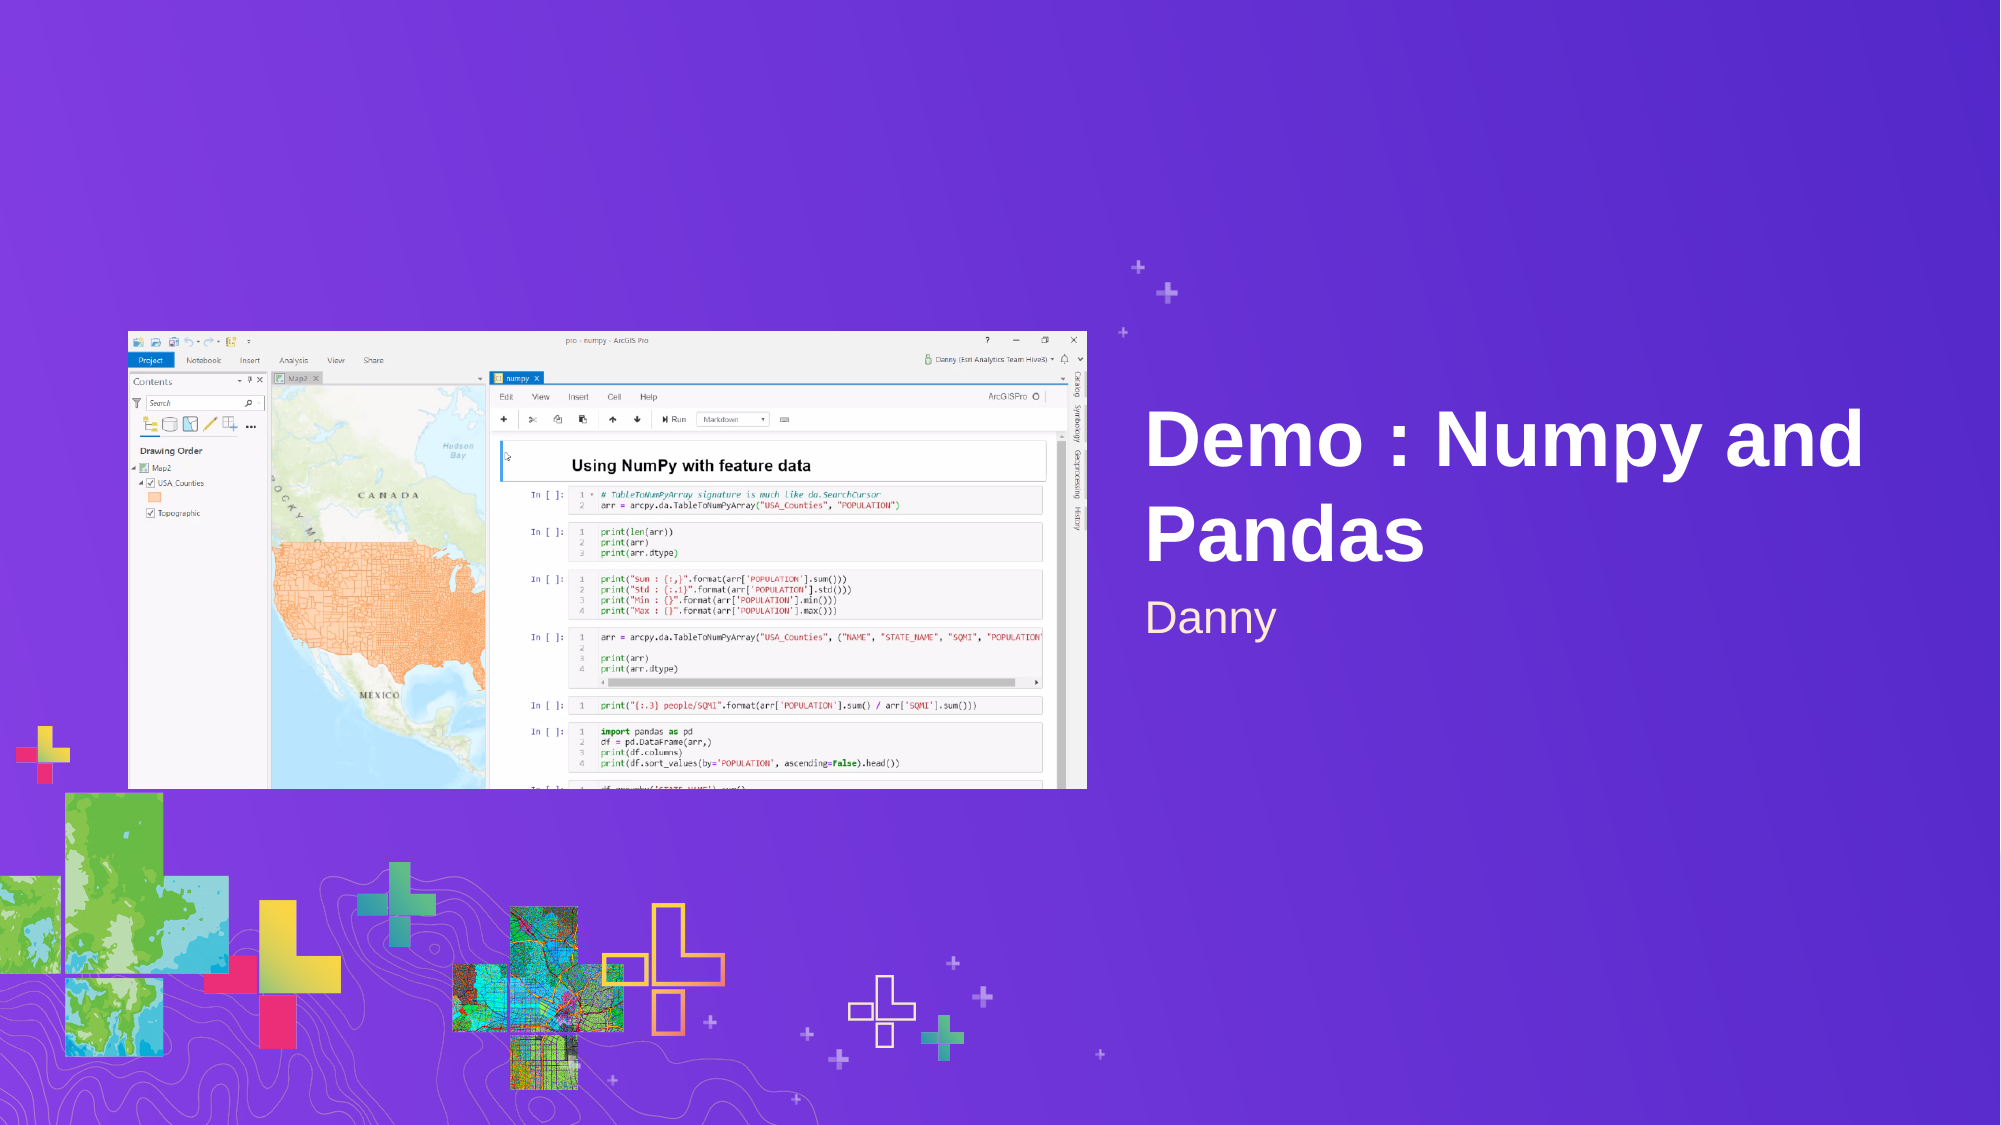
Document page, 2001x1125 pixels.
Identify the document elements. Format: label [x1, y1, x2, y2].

text_box [0, 0, 2000, 1125]
picture [128, 331, 1087, 789]
